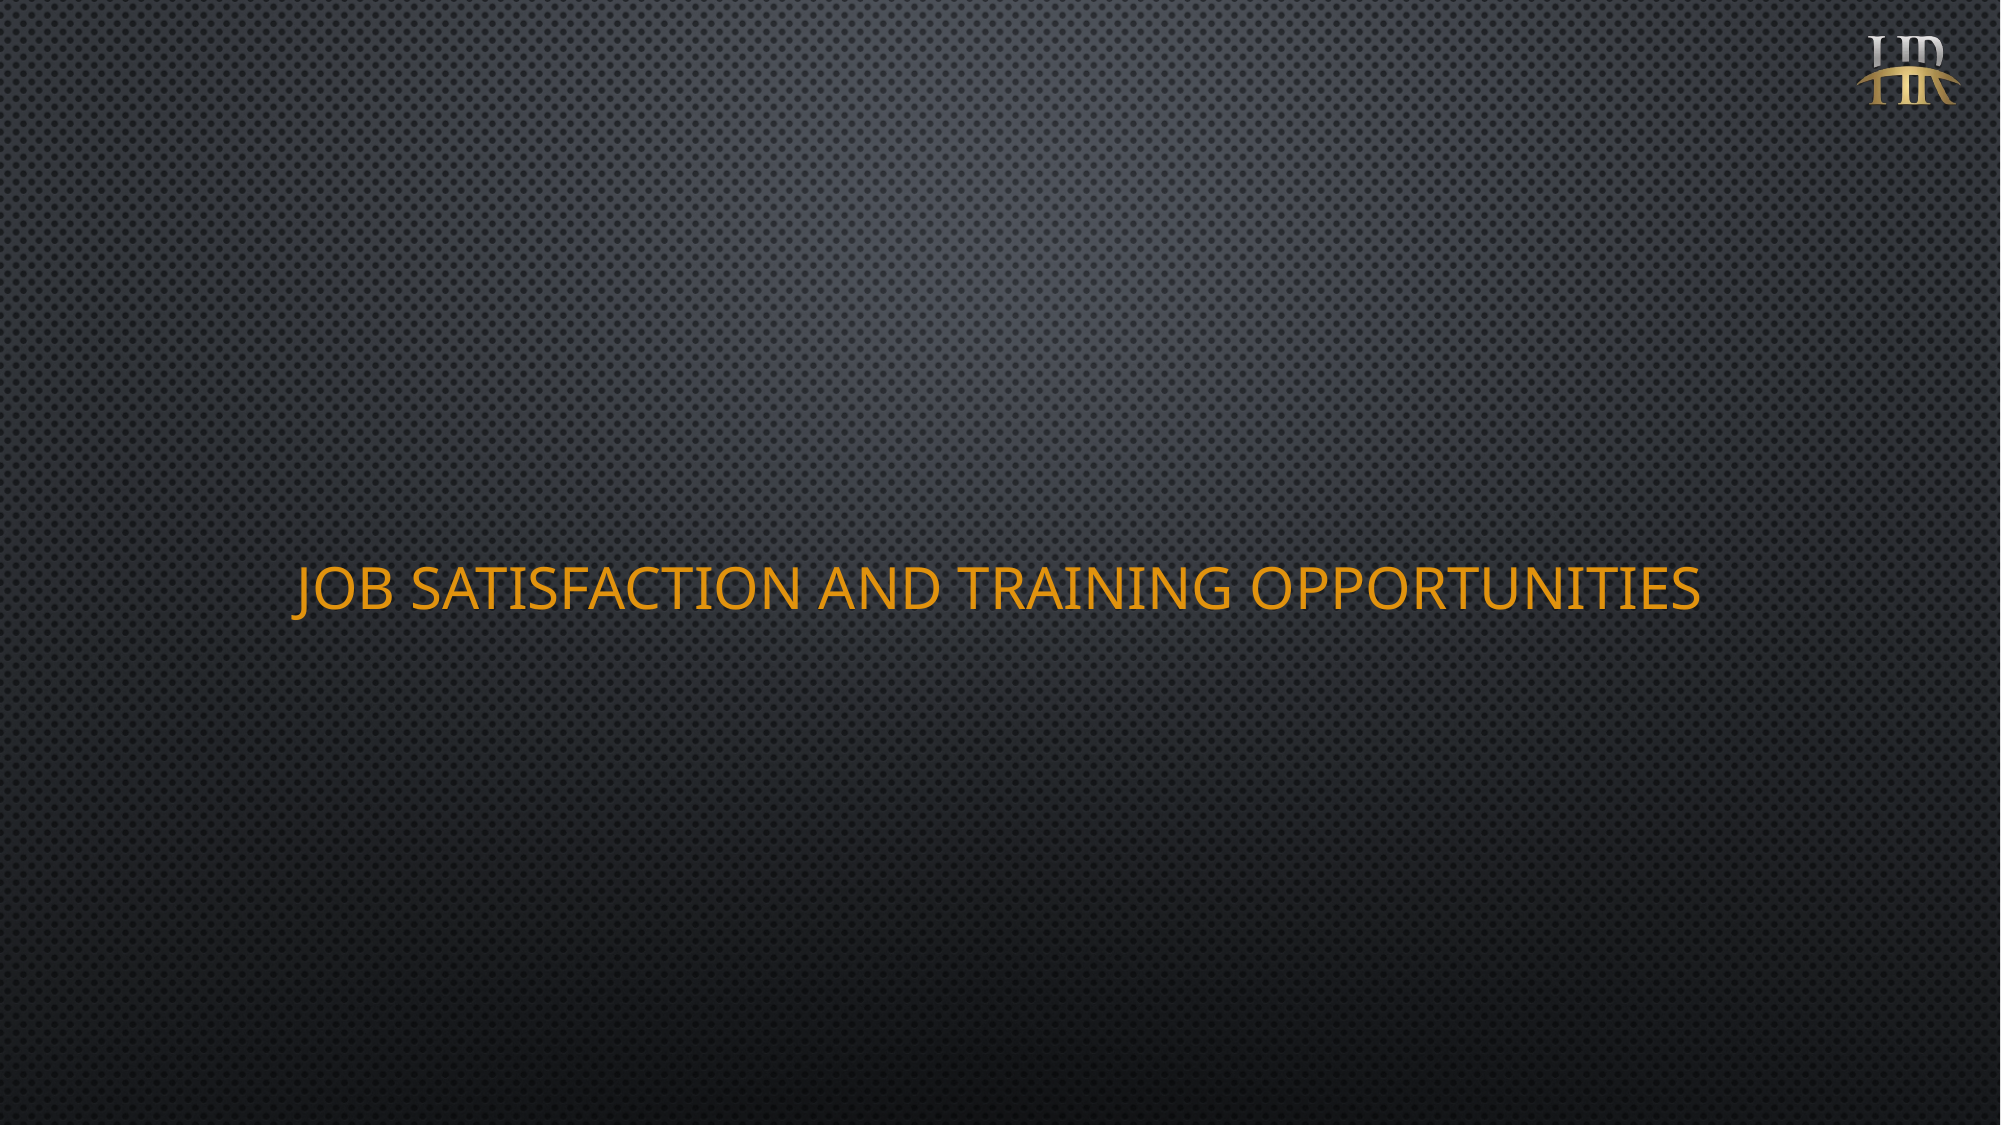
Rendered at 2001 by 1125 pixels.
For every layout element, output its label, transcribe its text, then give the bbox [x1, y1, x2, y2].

picture [1854, 27, 1963, 108]
title Job Satisfaction and Training Opportunities [249, 462, 1750, 629]
